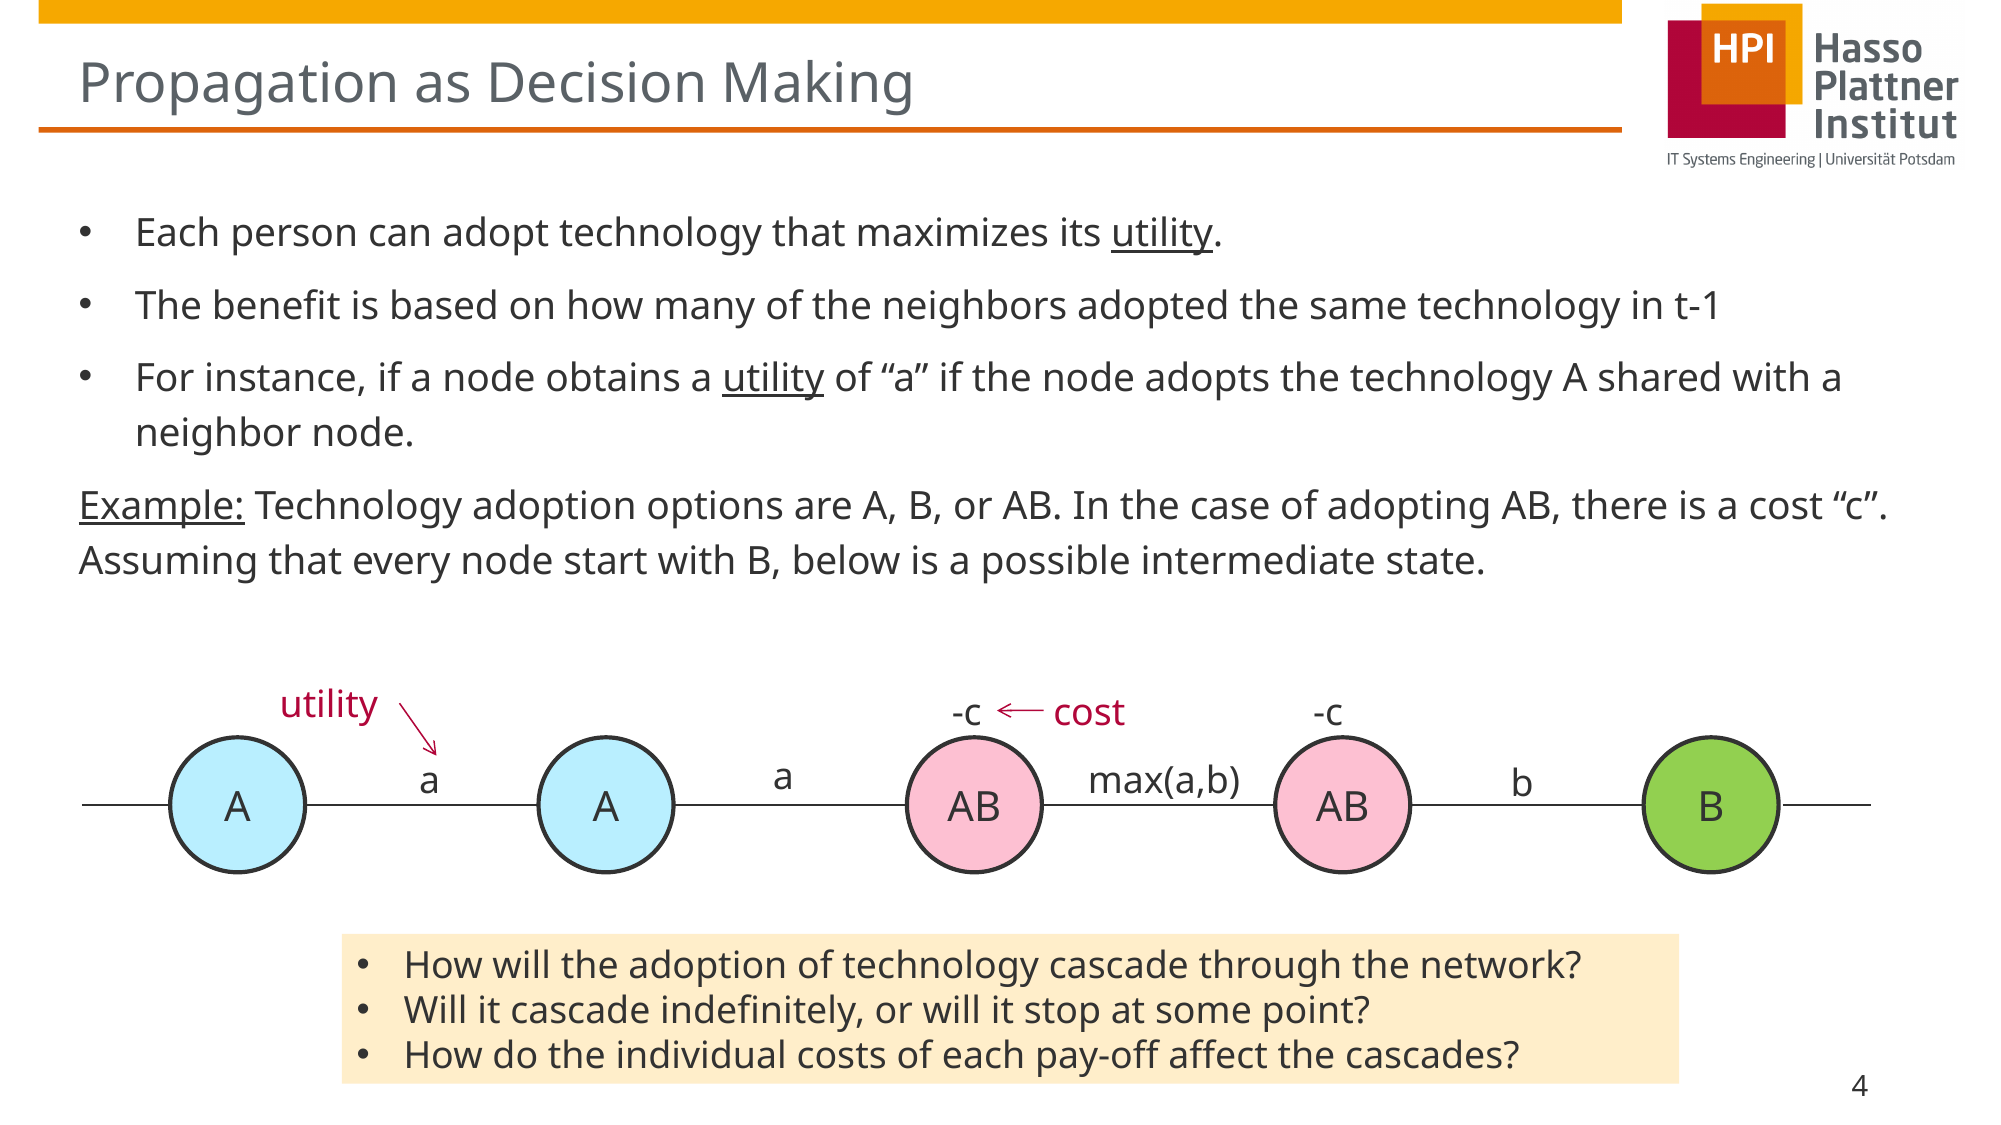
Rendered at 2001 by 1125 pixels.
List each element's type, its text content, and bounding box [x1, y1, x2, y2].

text_box AB [1273, 735, 1413, 875]
text_box B [1641, 735, 1781, 875]
title Propagation as Decision Making [78, 23, 1583, 115]
text_box How will the adoption of technology cascade through the network? Will it cascade indefinitely, or will it stop at some point? How do the individual costs of each pay-off affect the cascades? [341, 933, 1680, 1084]
text_box cost [1043, 688, 1201, 733]
text_box A [168, 735, 308, 875]
text_box -c [1313, 687, 1359, 734]
text_box AB [904, 735, 1044, 875]
picture [1664, 0, 1965, 170]
text_box utility [279, 680, 400, 727]
text_box -c [951, 687, 997, 734]
text_box max(a,b) [1087, 755, 1257, 802]
list Each person can adopt technology that maximizes its utility. The benefit is based on how many of the neighbors adopted the same technology in t-1 For instance, if a node obtains a utility of “a” if the node adopts the technology A shared with a neighbor node. Example: Technology adoption options are A, B, or AB. In the case of adopting AB, there is a cost “c”. Assuming that every node start with B, below is a possible intermediate state. [78, 199, 1961, 585]
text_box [399, 702, 437, 756]
text_box b [1510, 758, 1556, 804]
text_box a [772, 752, 808, 802]
slide_number 4 [1834, 1064, 1961, 1107]
text_box a [419, 755, 454, 804]
text_box A [536, 735, 676, 875]
